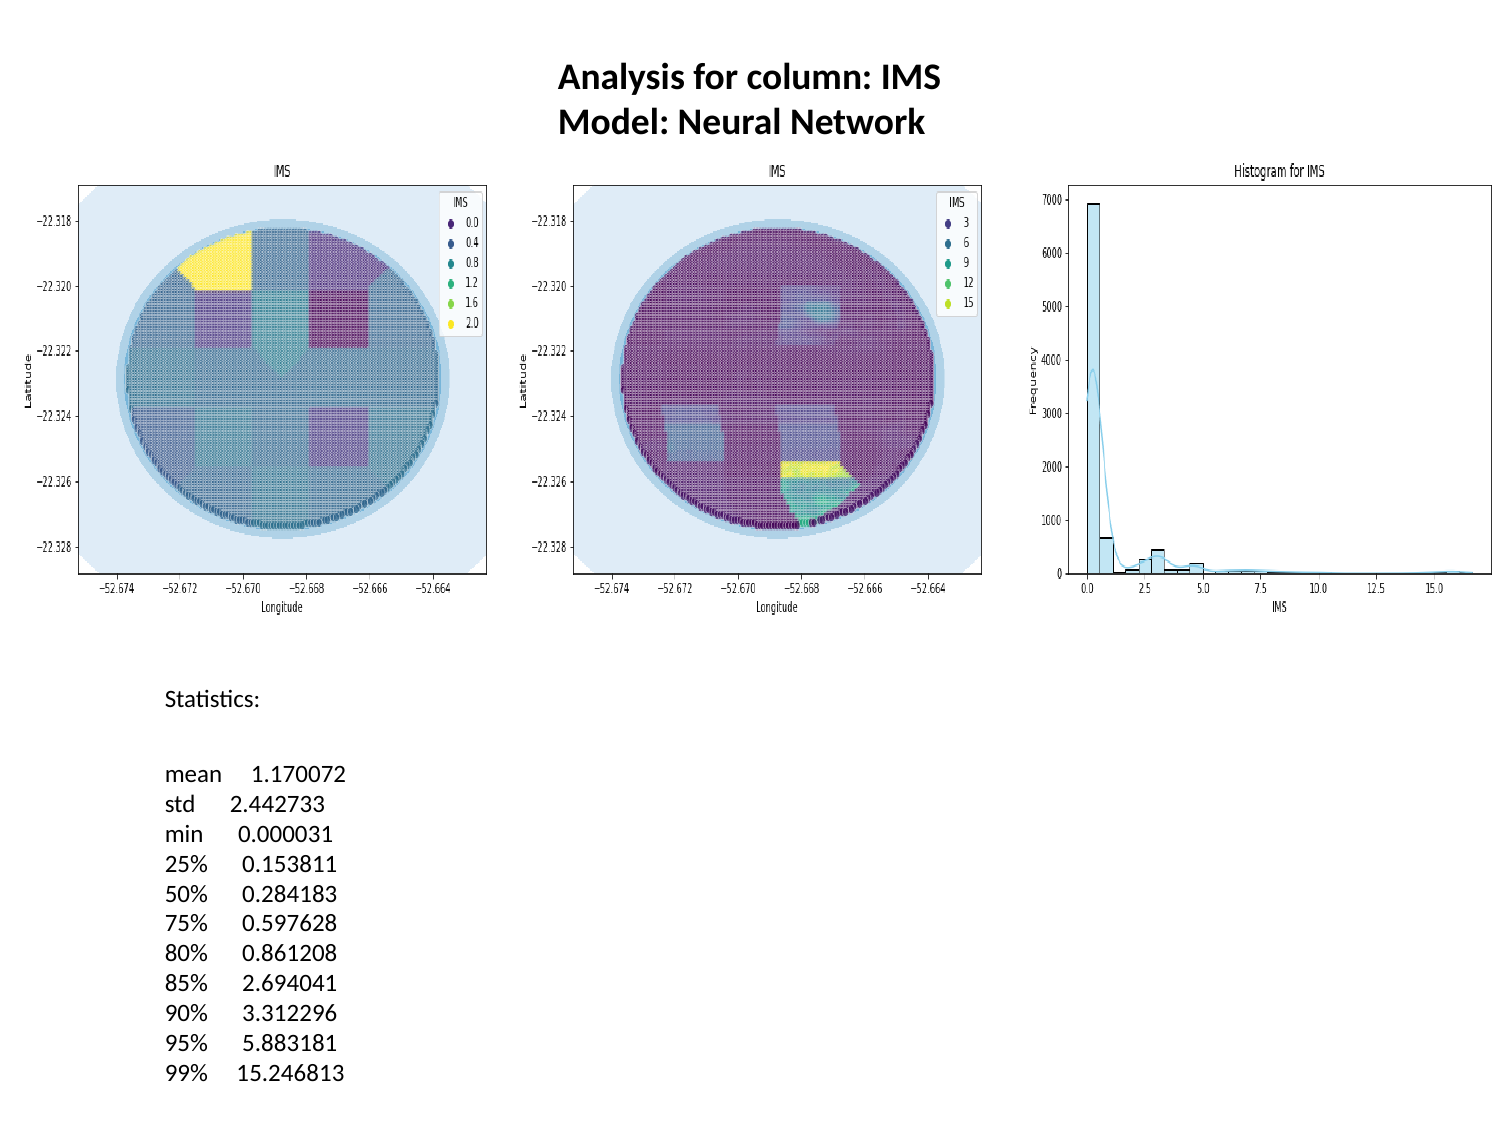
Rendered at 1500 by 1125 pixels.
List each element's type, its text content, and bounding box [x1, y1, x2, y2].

text_box Analysis for column: IMS Model: Neural Network [543, 0, 957, 148]
picture [509, 149, 991, 631]
picture [1019, 149, 1500, 631]
picture [14, 149, 496, 631]
text_box Statistics: mean 1.170072 std 2.442733 min 0.000031 25% 0.153811 50% 0.284183 75% 0.597628 80% 0.861208 85% 2.694041 90% 3.312296 95% 5.883181 99% 15.246813 [149, 674, 1500, 1094]
